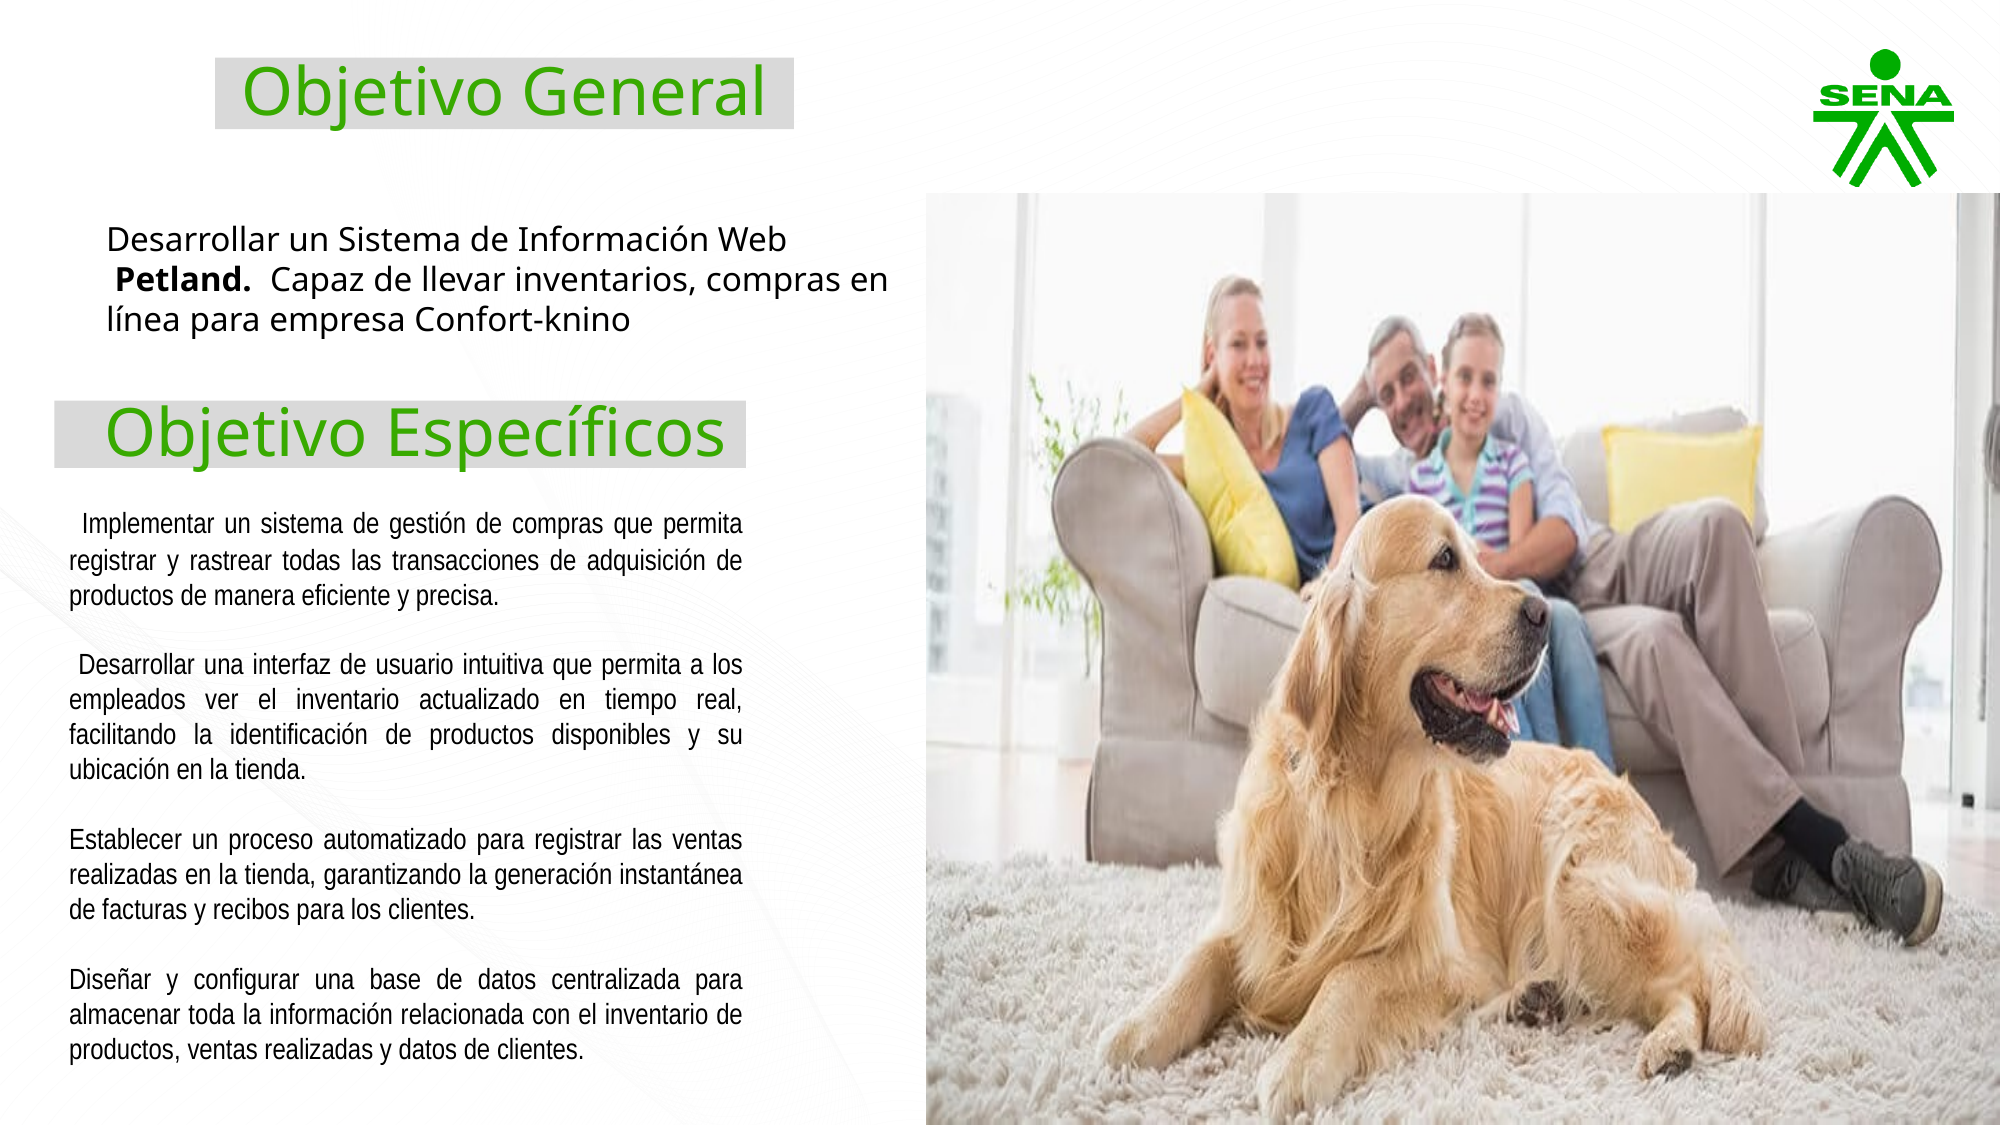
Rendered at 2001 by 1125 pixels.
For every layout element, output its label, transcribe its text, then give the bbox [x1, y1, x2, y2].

text_box Objetivo Específicos [89, 391, 759, 488]
text_box Implementar un sistema de gestión de compras que permita registrar y rastrear todas las transacciones de adquisición de productos de manera eficiente y precisa. Desarrollar una interfaz de usuario intuitiva que permita a los empleados ver el inventario actualizado en tiempo real, facilitando la identificación de productos disponibles y su ubicación en la tienda. Establecer un proceso automatizado para registrar las ventas realizadas en la tienda, garantizando la generación instantánea de facturas y recibos para los clientes. Diseñar y configurar una base de datos centralizada para almacenar toda la información relacionada con el inventario de productos, ventas realizadas y datos de clientes. [54, 488, 759, 1125]
text_box [53, 400, 89, 469]
text_box Objetivo General [170, 51, 840, 162]
picture [0, 0, 2000, 1125]
text_box Desarrollar un Sistema de Información Web Petland. Capaz de llevar inventarios, compras en línea para empresa Confort-knino [91, 211, 919, 346]
